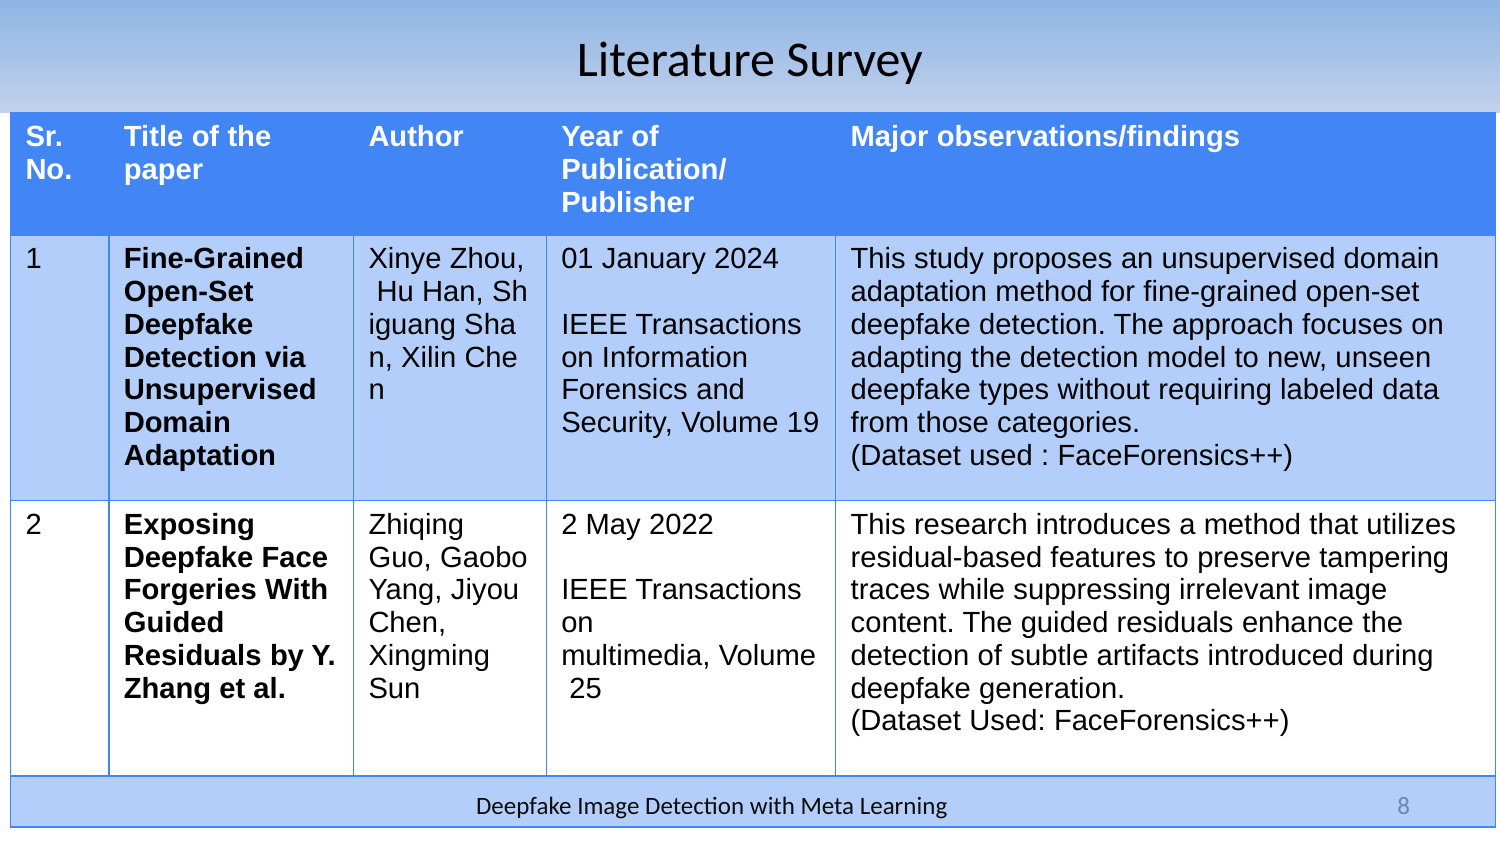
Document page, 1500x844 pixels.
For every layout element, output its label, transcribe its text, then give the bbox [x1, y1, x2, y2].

table_cell 1 [11, 236, 108, 500]
table_header Major observations/findings [836, 113, 1495, 234]
table_cell Exposing Deepfake Face Forgeries With Guided Residuals by Y. Zhang et al. [110, 501, 353, 775]
table_header Sr. No. [11, 113, 108, 234]
table_cell This study proposes an unsupervised domain adaptation method for fine-grained open-set deepfake detection. The approach focuses on adapting the detection model to new, unseen deepfake types without requiring labeled data from those categories. (Dataset used : FaceForensics++) [836, 236, 1495, 500]
table_cell This research introduces a method that utilizes residual-based features to preserve tampering traces while suppressing irrelevant image content. The guided residuals enhance the detection of subtle artifacts introduced during deepfake generation. (Dataset Used: FaceForensics++) [836, 501, 1495, 775]
table_cell [11, 777, 1495, 826]
table_cell Xinye Zhou, Hu Han, Shiguang Shan, Xilin Chen [354, 236, 546, 500]
text_box Deepfake Image Detection with Meta Learning [123, 782, 1301, 827]
table_header Year of Publication/ Publisher [547, 113, 835, 234]
table_cell 01 January 2024 IEEE Transactions on Information Forensics and Security, Volume 19 [547, 236, 835, 500]
table_cell 2 [11, 501, 108, 775]
table_cell 2 May 2022 IEEE Transactions on multimedia, Volume 25 [547, 501, 835, 775]
table_cell Zhiqing Guo, Gaobo Yang, Jiyou Chen, Xingming Sun [354, 501, 546, 775]
table_header Title of the paper [110, 113, 353, 234]
table_cell Fine-Grained Open-Set Deepfake Detection via Unsupervised Domain Adaptation [110, 236, 353, 500]
table_header Author [354, 113, 546, 234]
title Literature Survey [0, 0, 1500, 113]
